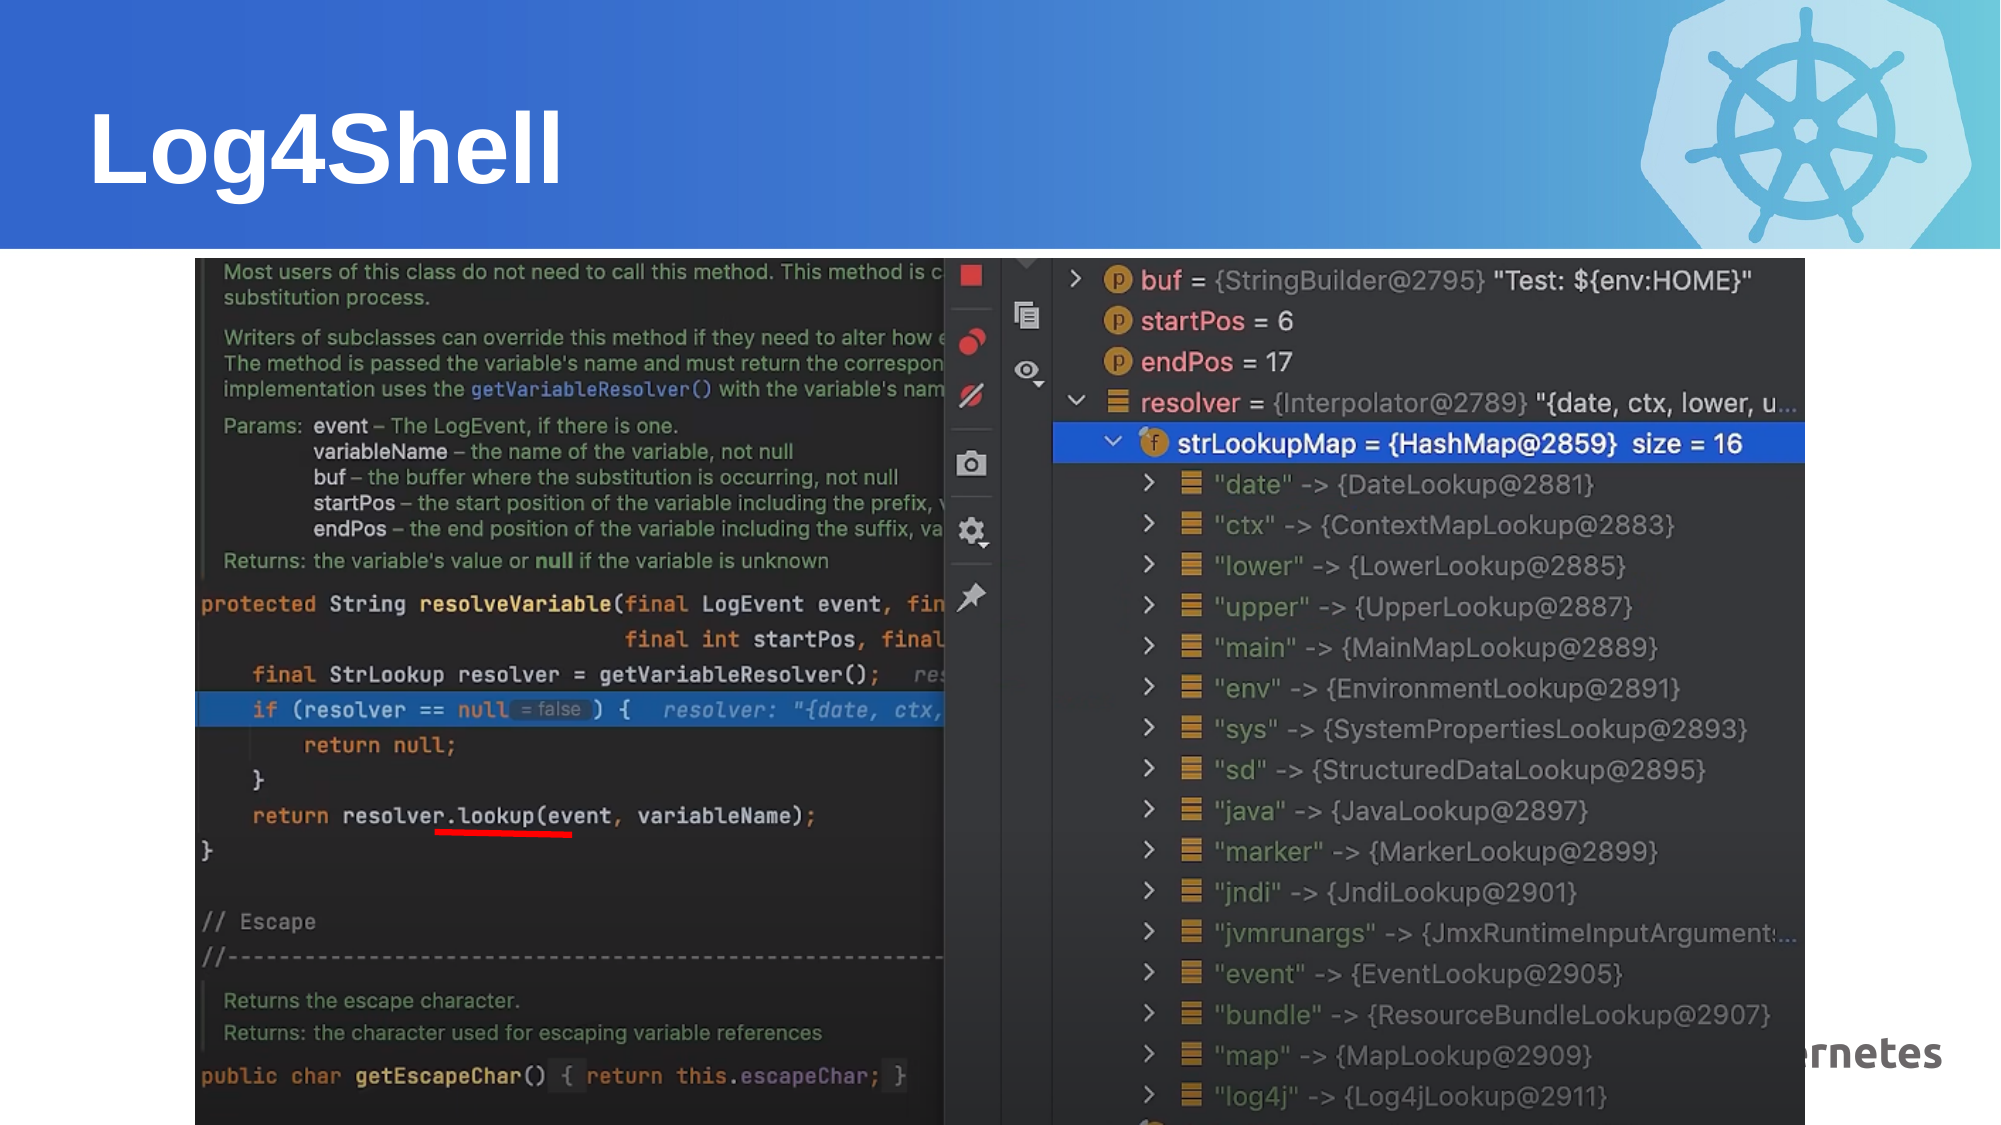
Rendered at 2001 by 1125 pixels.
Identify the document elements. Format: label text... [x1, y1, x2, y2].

picture [0, 0, 2001, 1125]
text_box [434, 831, 573, 836]
title Log4Shell [68, 64, 1932, 190]
